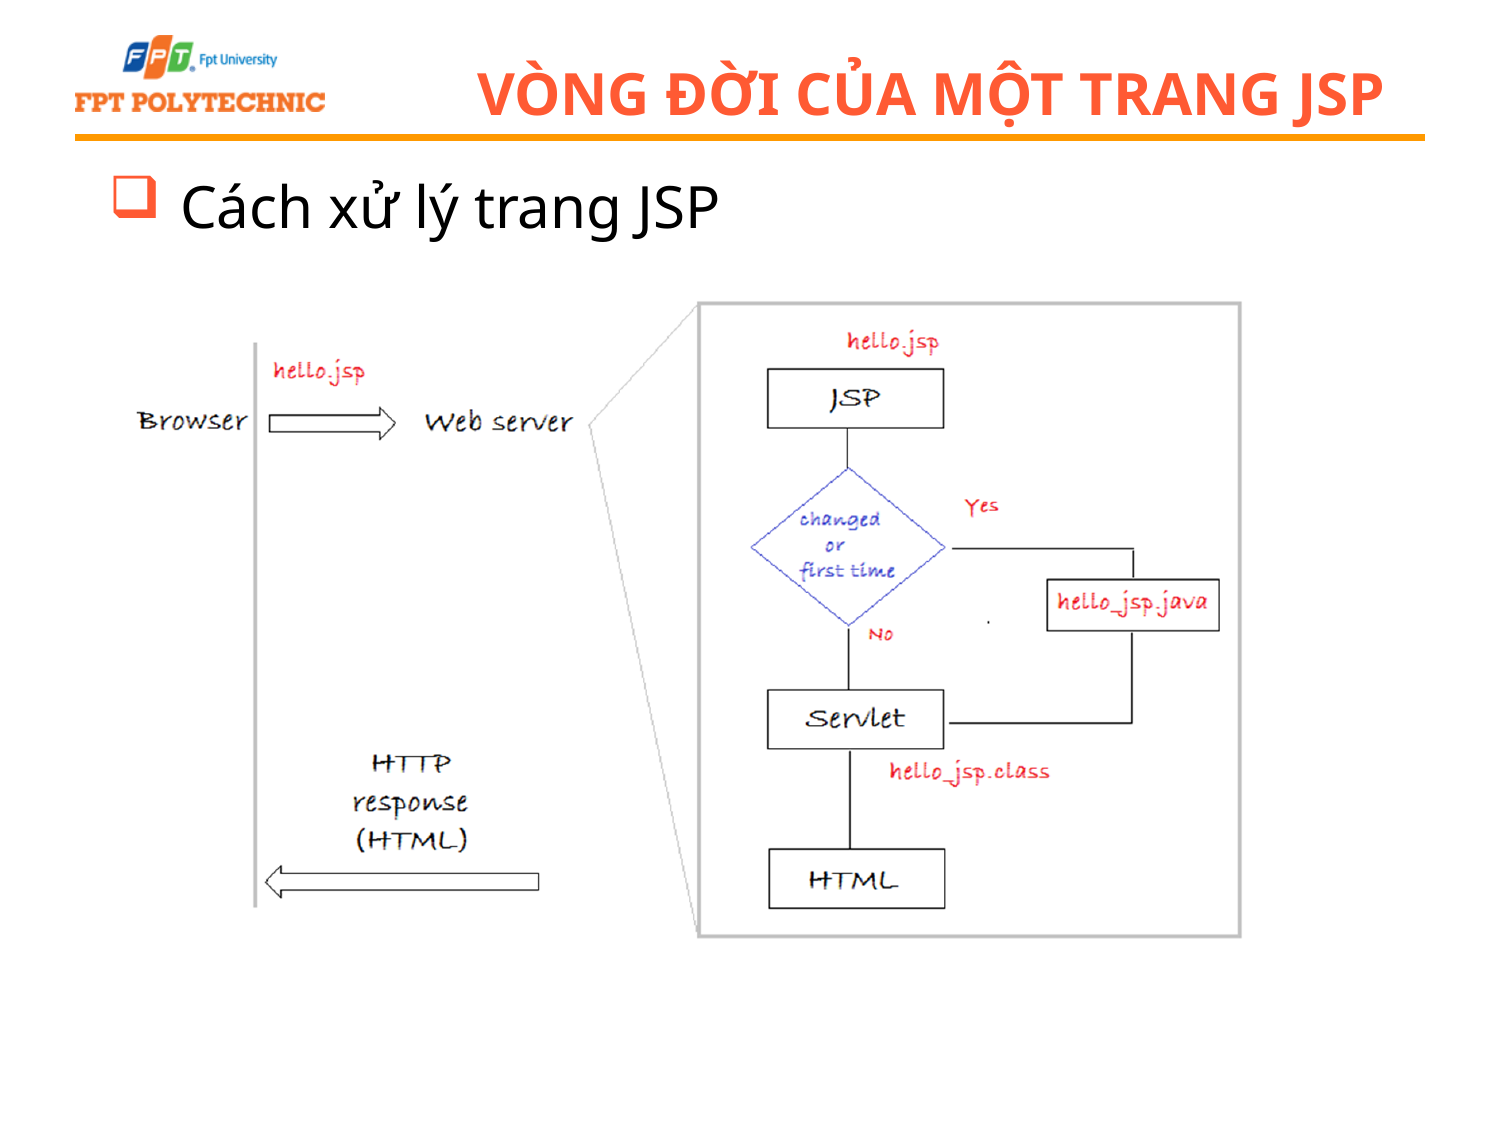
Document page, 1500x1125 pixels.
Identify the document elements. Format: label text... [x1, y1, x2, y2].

picture [75, 35, 325, 41]
picture [124, 296, 1251, 952]
list Cách xử lý trang JSP [93, 162, 1357, 863]
text_box Vòng đời của một trang JSP [49, 41, 1400, 143]
